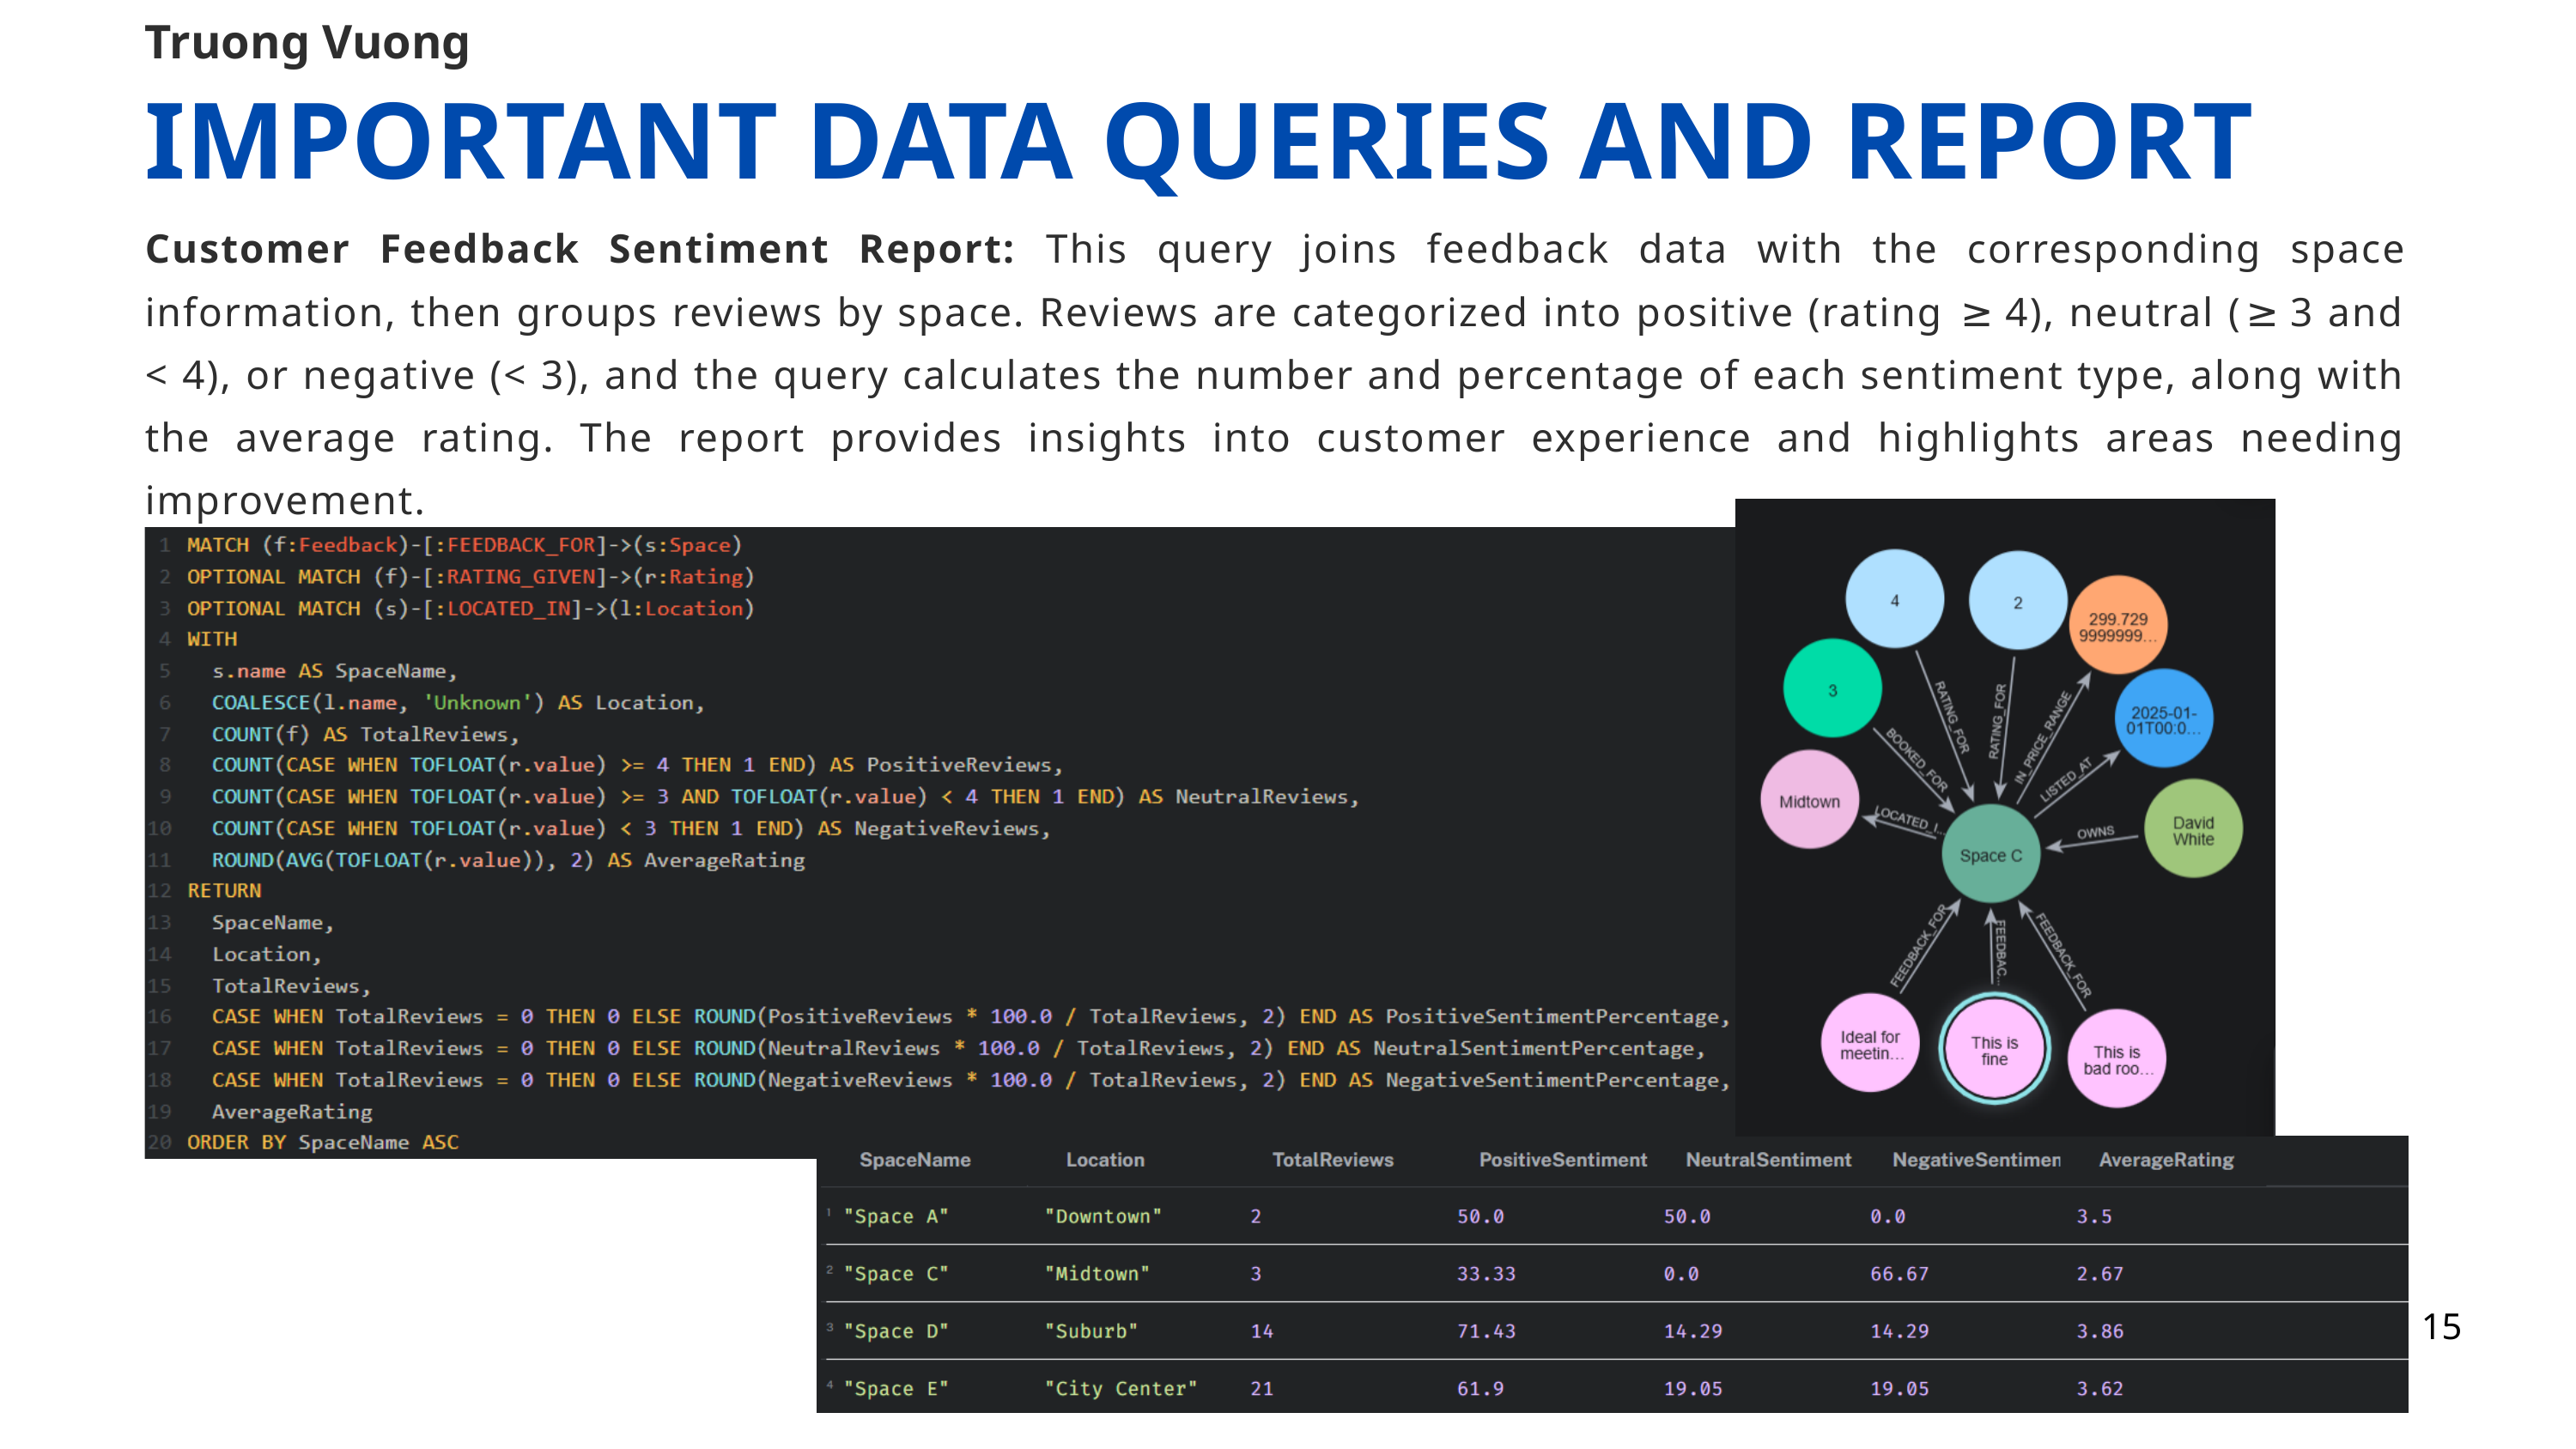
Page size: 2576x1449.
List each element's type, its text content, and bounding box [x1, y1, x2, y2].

text_box [144, 527, 1735, 1159]
text_box [817, 1136, 2409, 1413]
text_box Truong Vuong [144, 3, 660, 69]
text_box 15 [2421, 1296, 2463, 1348]
text_box Customer Feedback Sentiment Report: This query joins feedback data with the corresponding space information, then groups reviews by space. Reviews are categorized into positive (rating ≥ 4), neutral (≥ 3 and < 4), or negative (< 3), and the query calculates the number and percentage of each sentiment type, along with the average rating. The report provides insights into customer experience and highlights areas needing improvement. [144, 208, 2409, 523]
text_box [1735, 523, 2276, 1137]
text_box IMPORTANT DATA QUERIES AND REPORT [144, 94, 2409, 201]
